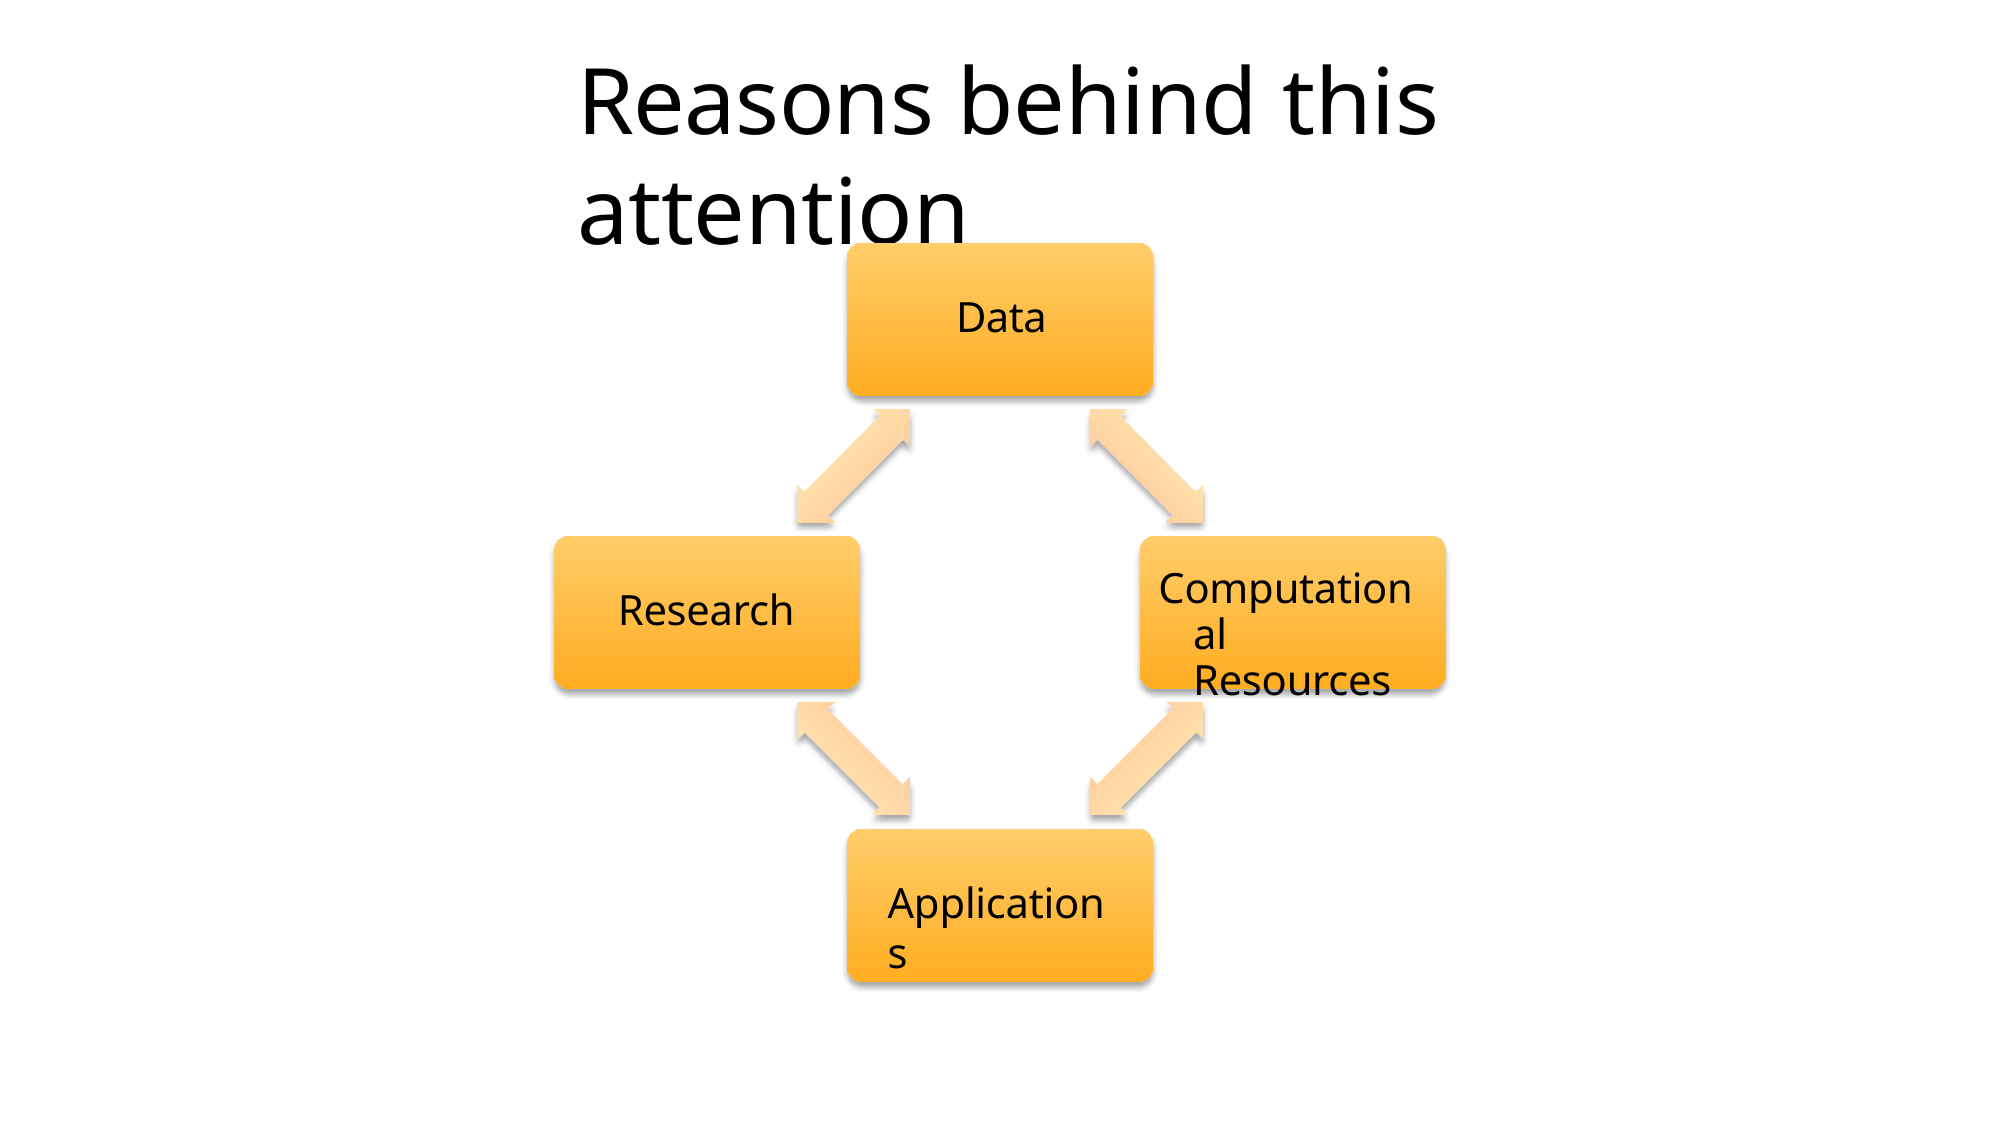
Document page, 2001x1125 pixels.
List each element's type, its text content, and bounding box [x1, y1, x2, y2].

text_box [788, 406, 919, 537]
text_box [838, 699, 1212, 996]
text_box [1081, 406, 1455, 703]
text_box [545, 532, 919, 829]
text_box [838, 239, 1162, 410]
title Reasons behind this attention [183, 0, 1812, 263]
